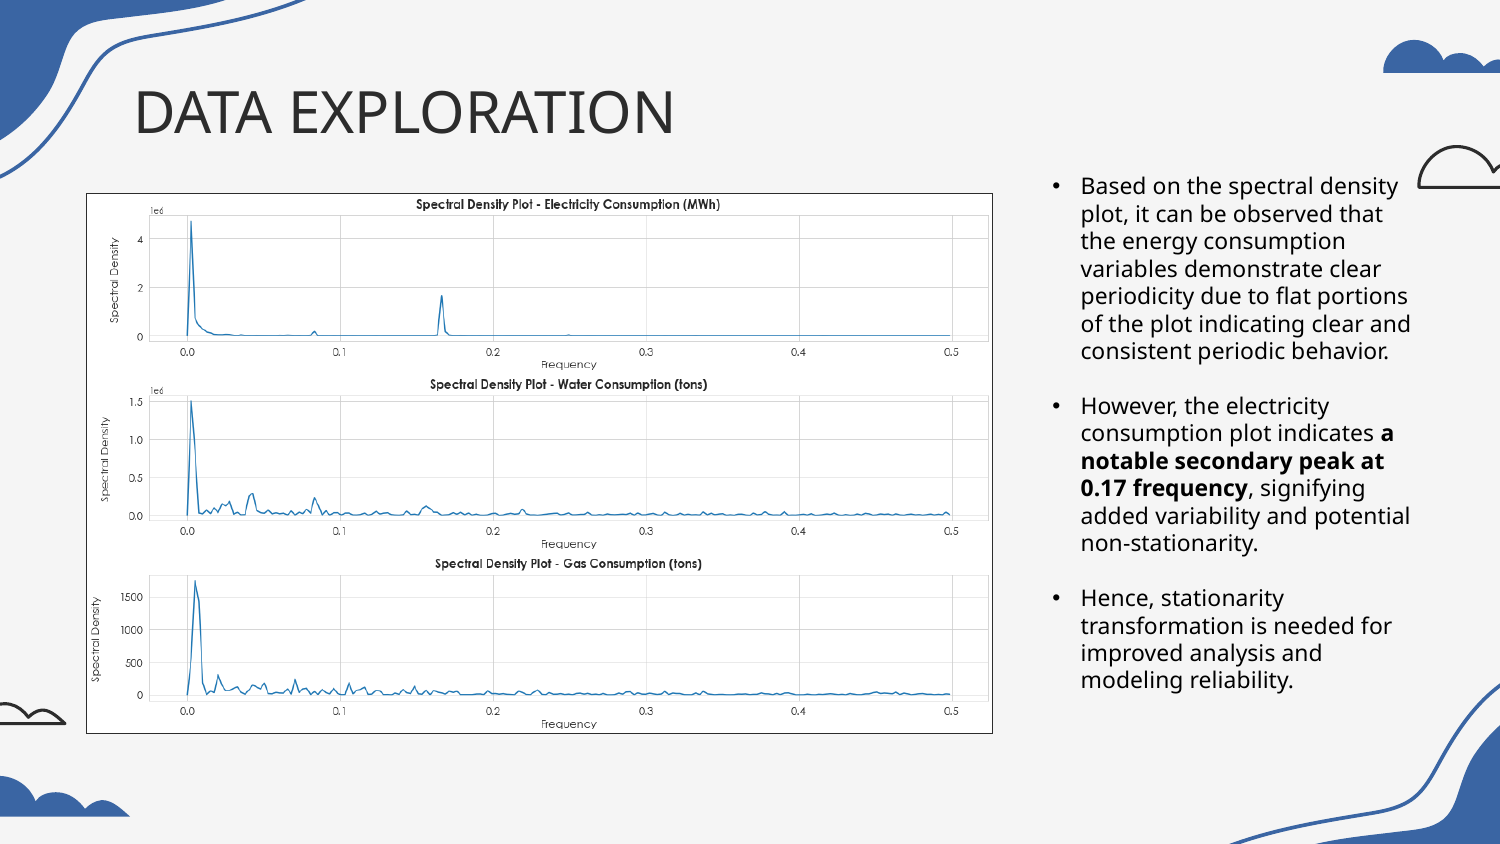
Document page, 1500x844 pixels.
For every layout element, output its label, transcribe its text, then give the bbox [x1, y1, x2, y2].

picture [86, 193, 993, 734]
text_box Based on the spectral density plot, it can be observed that the energy consumption variables demonstrate clear periodicity due to flat portions of the plot indicating clear and consistent periodic behavior. However, the electricity consumption plot indicates a notable secondary peak at 0.17 frequency, signifying added variability and potential non-stationarity. Hence, stationarity transformation is needed for improved analysis and modeling reliability. [1037, 164, 1429, 701]
title DATA EXPLORATION [118, 60, 1382, 155]
